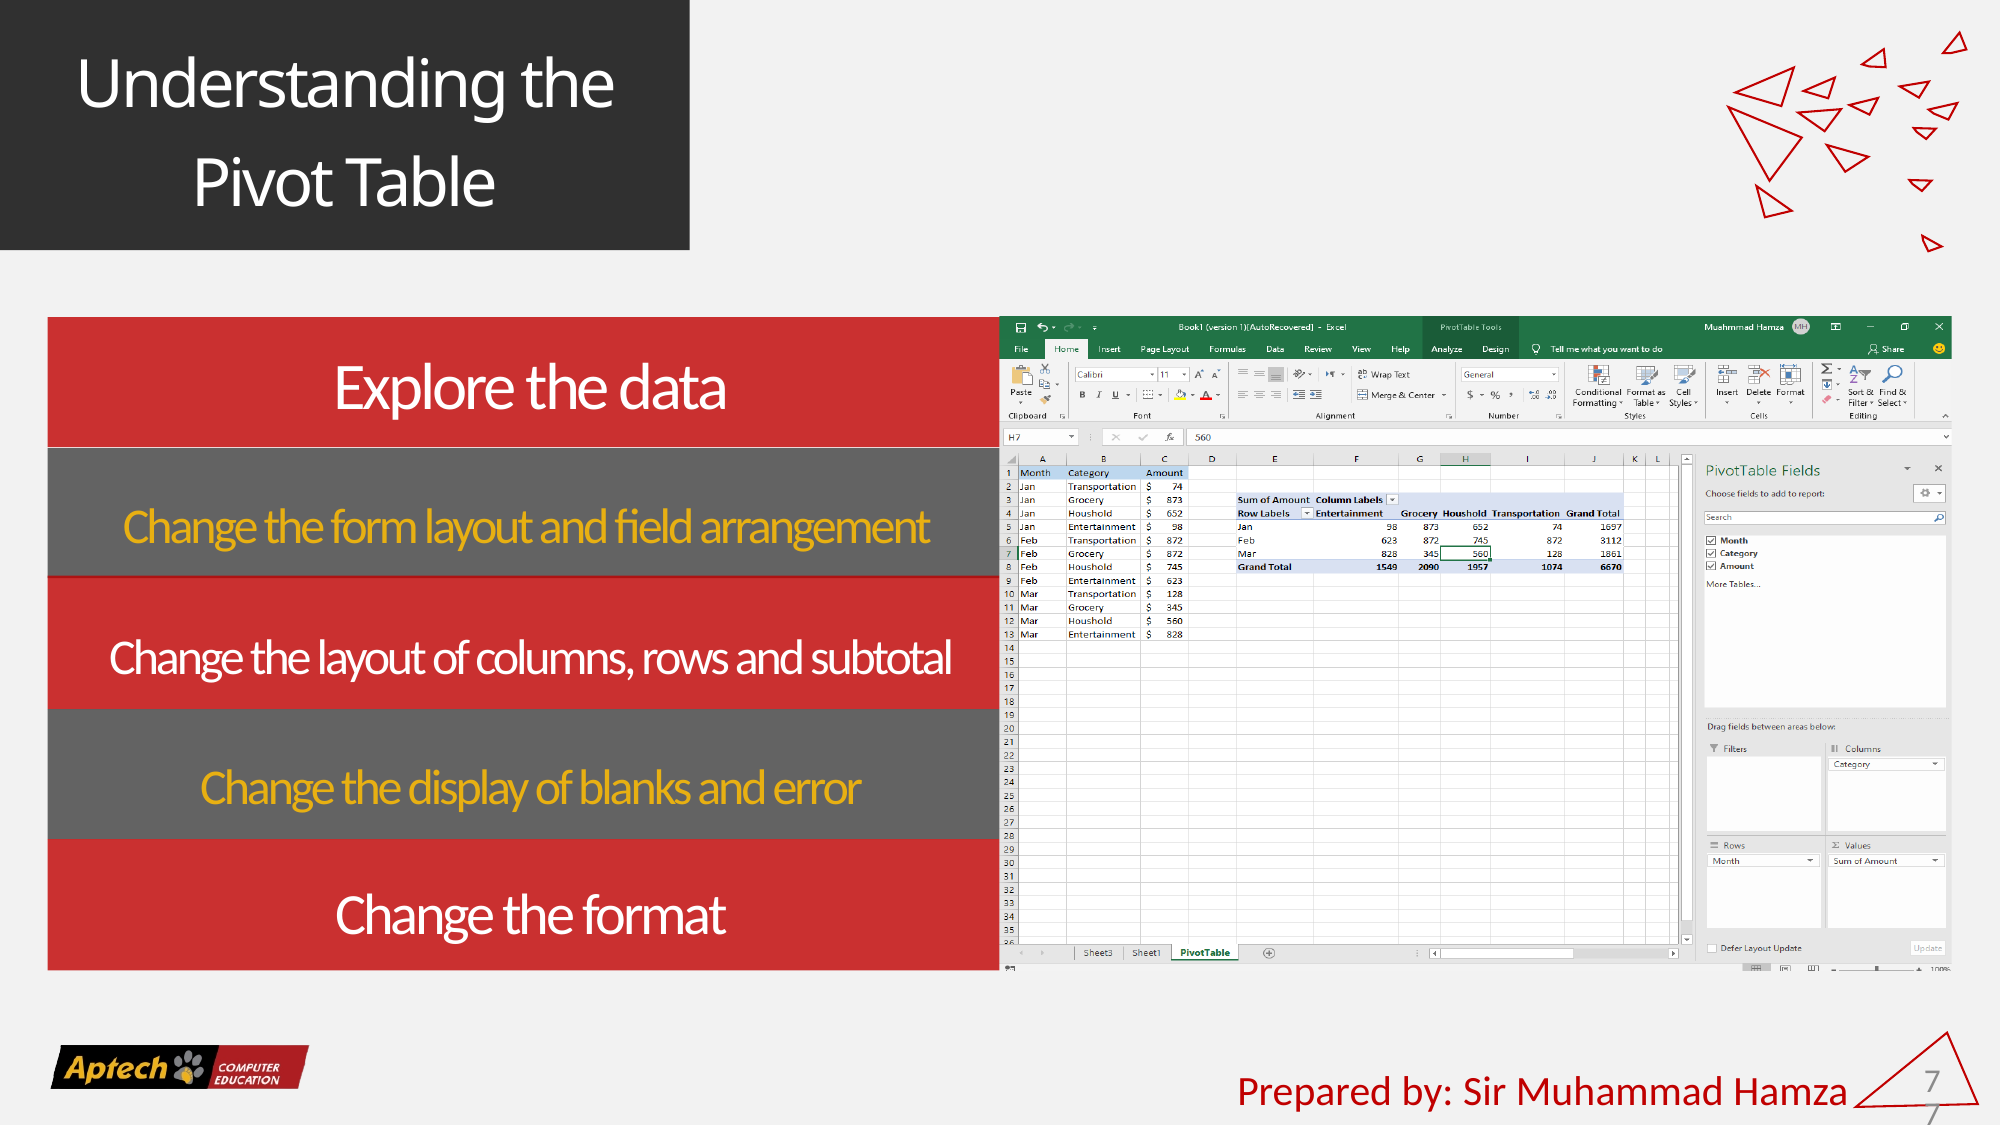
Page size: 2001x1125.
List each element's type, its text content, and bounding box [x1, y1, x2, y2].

slide_number 77 [1908, 1037, 1957, 1120]
text_box Change the format [47, 839, 999, 971]
footer Prepared by: Sir Muhammad Hamza [1205, 1059, 1881, 1120]
text_box Change the layout of columns, rows and subtotal [47, 575, 999, 709]
text_box [1940, 1030, 1951, 1037]
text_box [1724, 32, 1968, 252]
text_box [1957, 1053, 1980, 1106]
text_box Change the display of blanks and error [47, 709, 999, 839]
text_box Change the form layout and field arrangement [47, 448, 999, 575]
text_box Explore the data [47, 317, 999, 448]
picture [999, 316, 1952, 971]
text_box Understanding the Pivot Table [0, 0, 690, 251]
picture [47, 933, 325, 1089]
text_box [1881, 1063, 1908, 1108]
